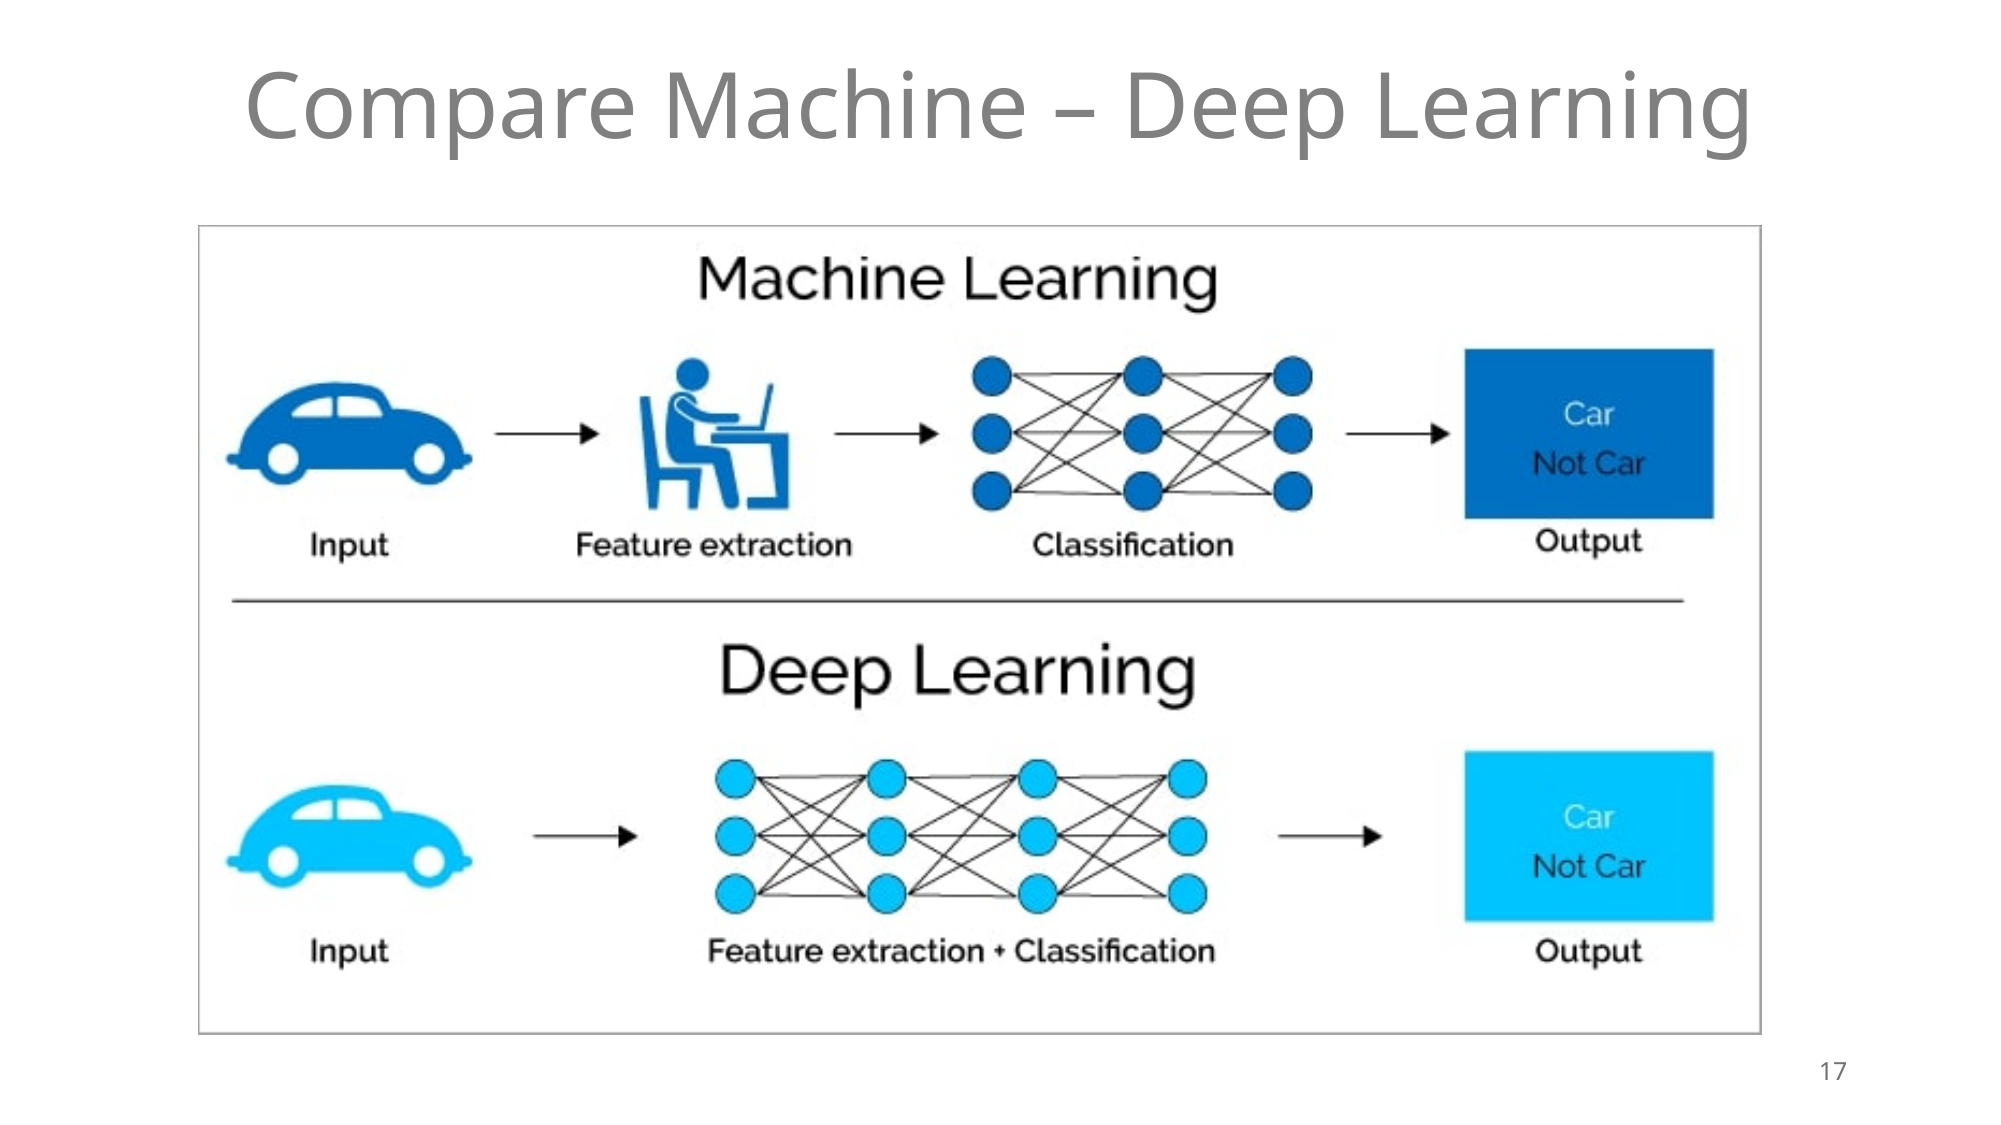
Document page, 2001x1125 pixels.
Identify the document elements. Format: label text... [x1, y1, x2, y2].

picture [198, 225, 1762, 1035]
slide_number 17 [1412, 1042, 1863, 1103]
title Compare Machine – Deep Learning [137, 0, 1863, 218]
